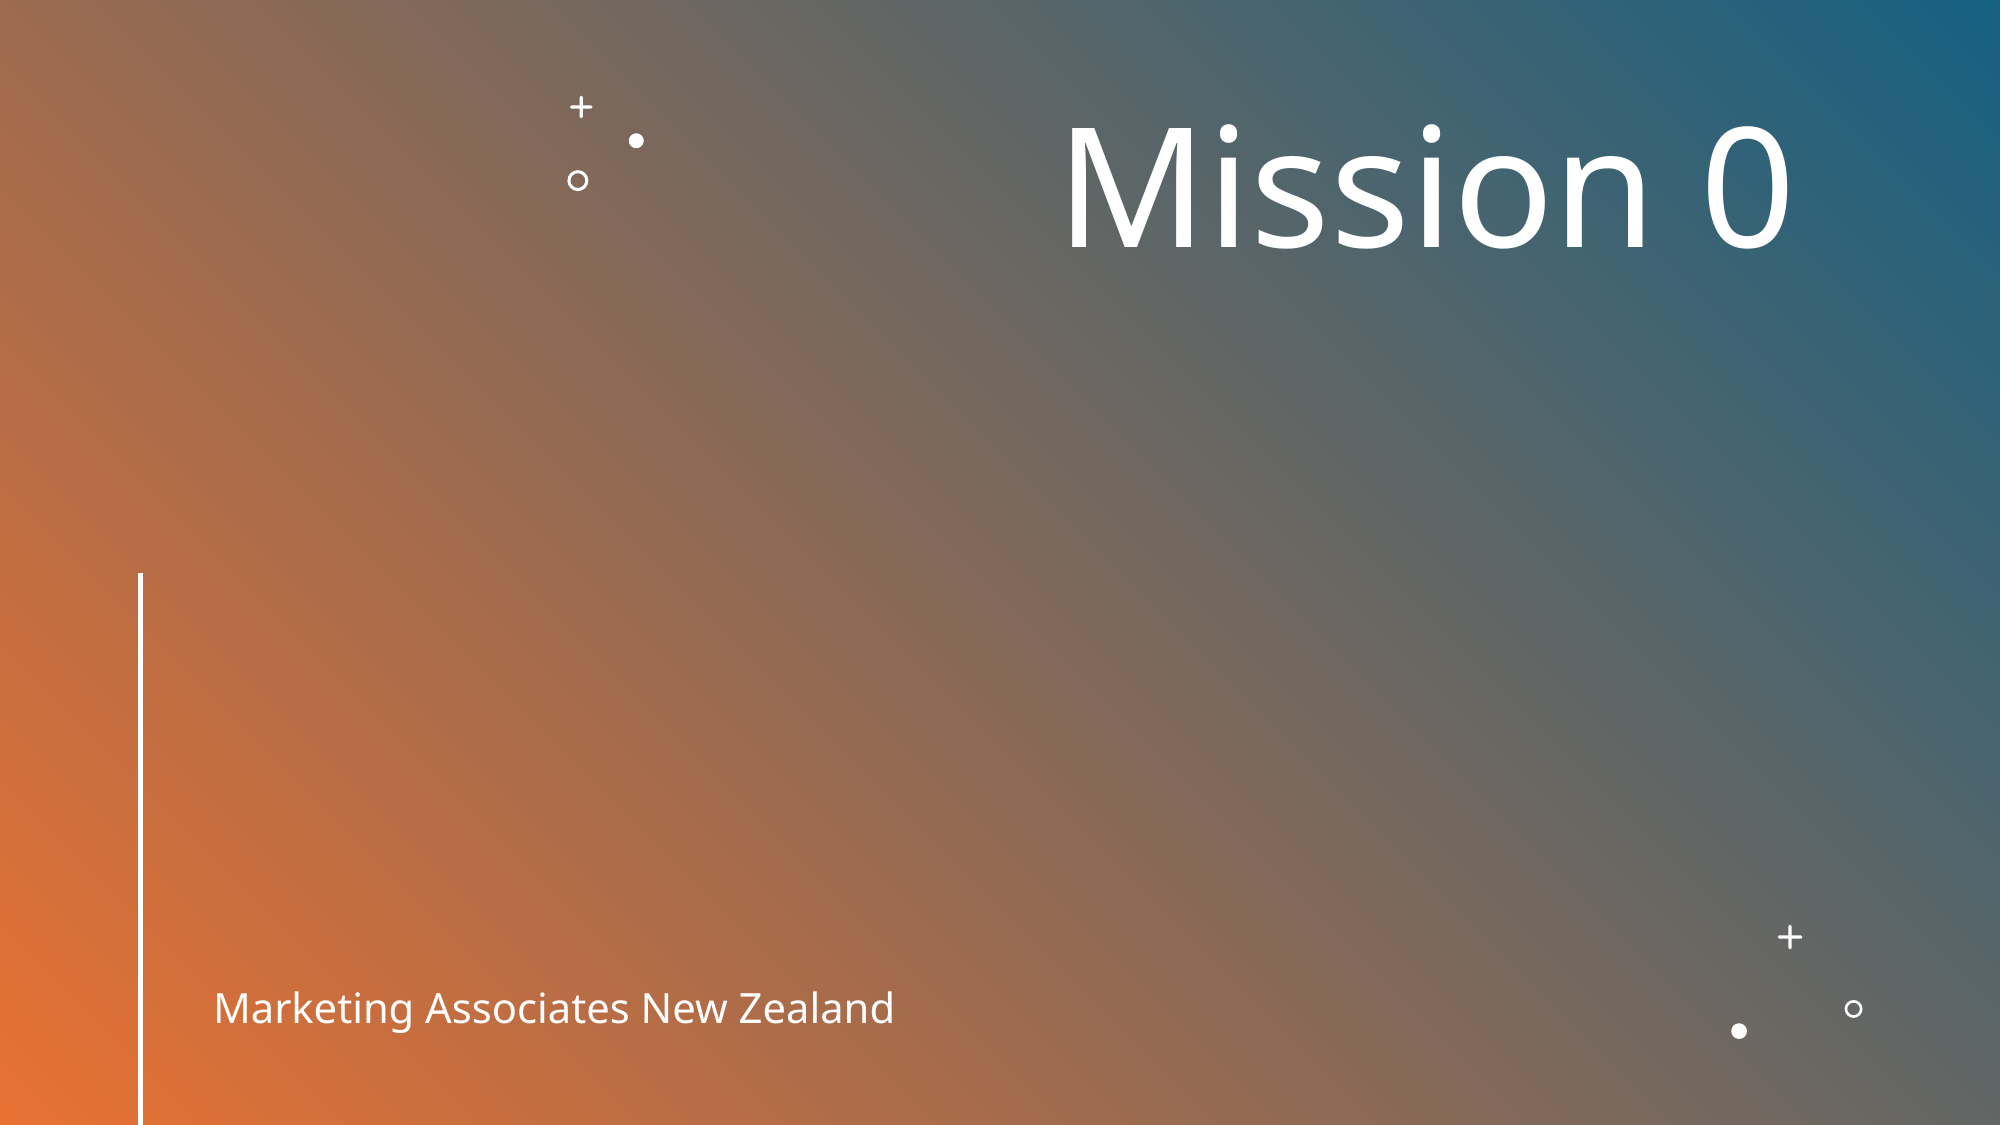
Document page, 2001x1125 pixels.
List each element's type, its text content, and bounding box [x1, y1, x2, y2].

subtitle Marketing Associates New Zealand [198, 979, 1606, 1063]
text_box [1731, 1023, 1747, 1039]
text_box [1777, 924, 1803, 950]
text_box [569, 95, 593, 119]
title Mission 0 [636, 95, 1812, 779]
text_box [628, 133, 644, 149]
text_box [567, 170, 589, 192]
text_box [1844, 1000, 1863, 1018]
text_box [0, 0, 2000, 1125]
